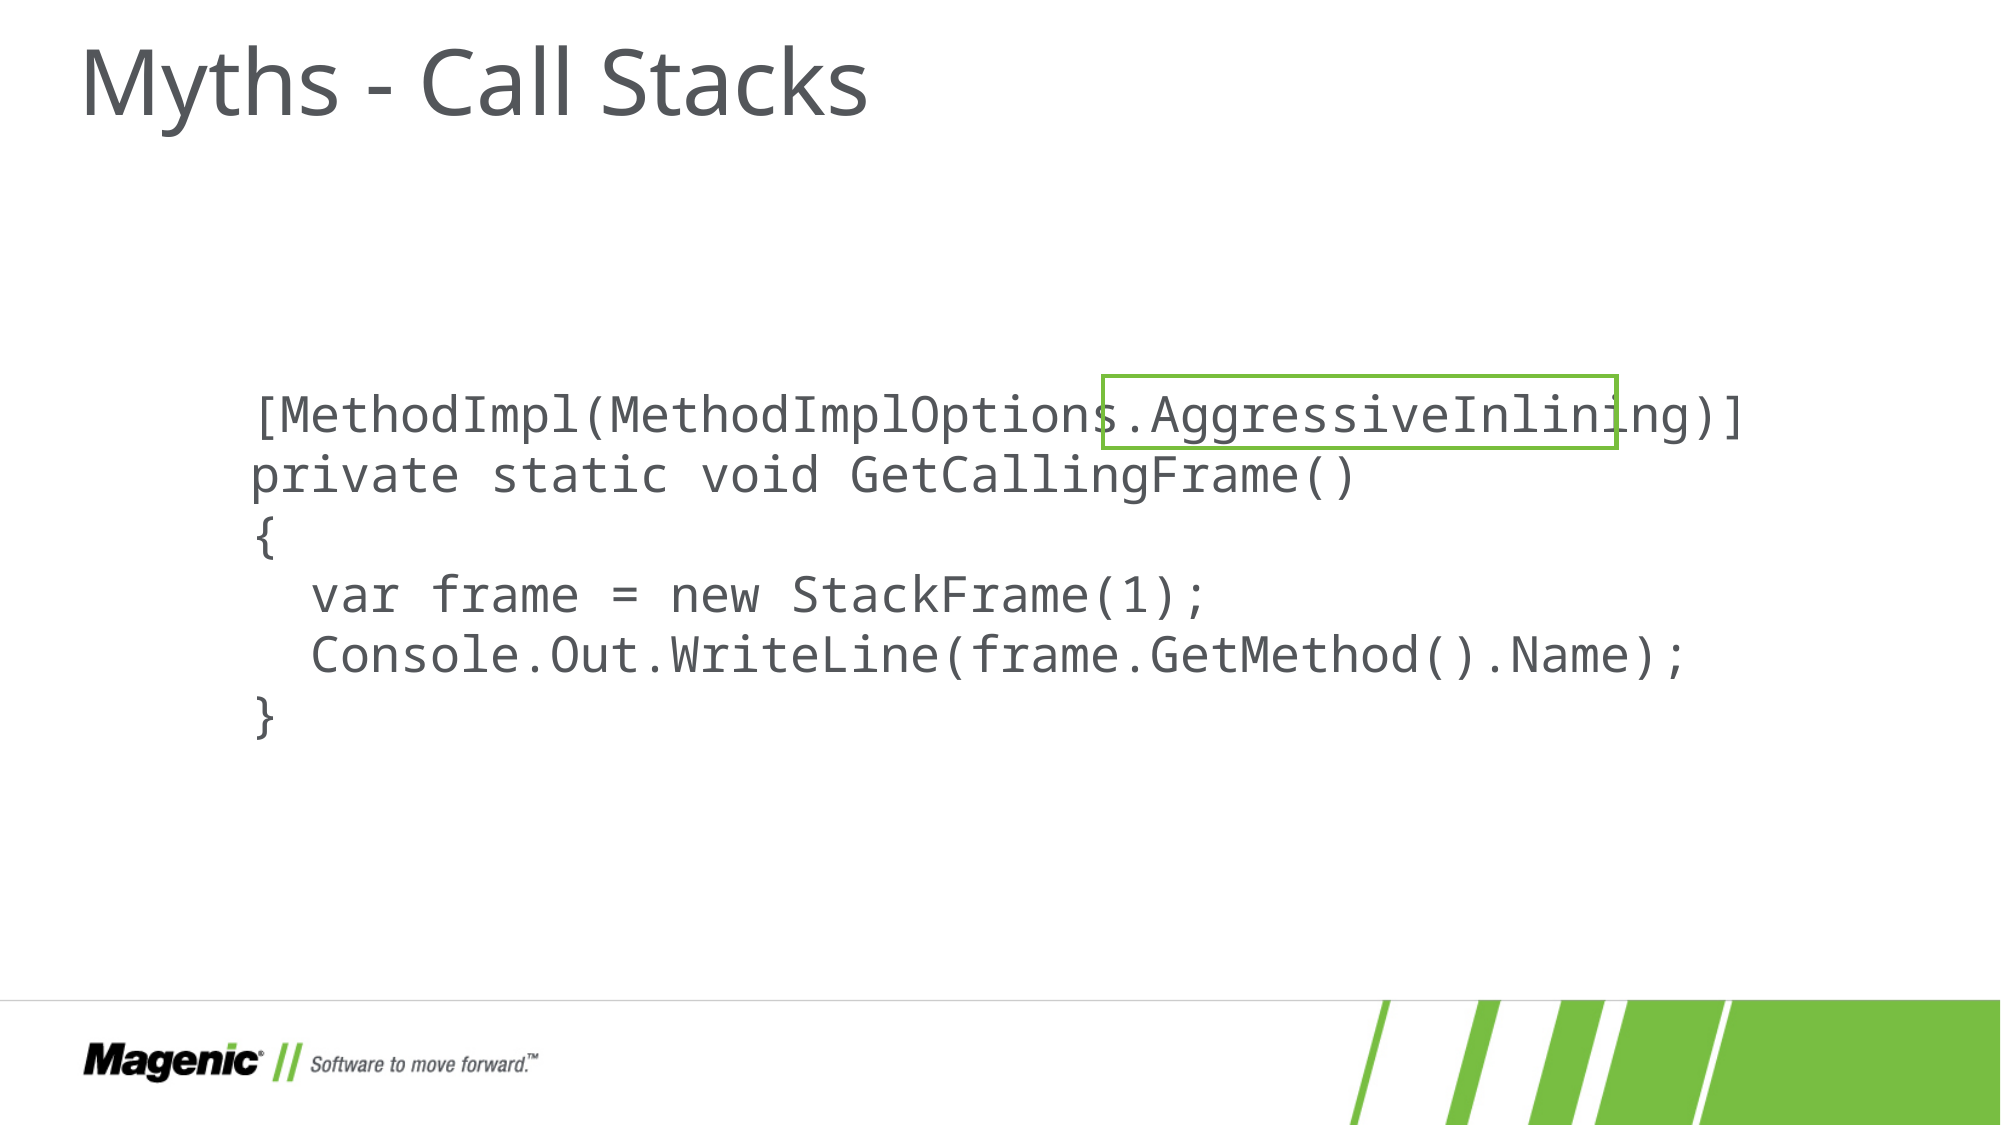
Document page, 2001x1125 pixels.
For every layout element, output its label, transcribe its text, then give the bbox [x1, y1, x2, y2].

text_box [1102, 375, 1618, 449]
title Myths - Call Stacks [63, 41, 1938, 131]
picture [0, 0, 2001, 1125]
text_box [MethodImpl(MethodImplOptions.AggressiveInlining)] private static void GetCallingFrame() { var frame = new StackFrame(1); Console.Out.WriteLine(frame.GetMethod().Name); } [235, 375, 1766, 751]
